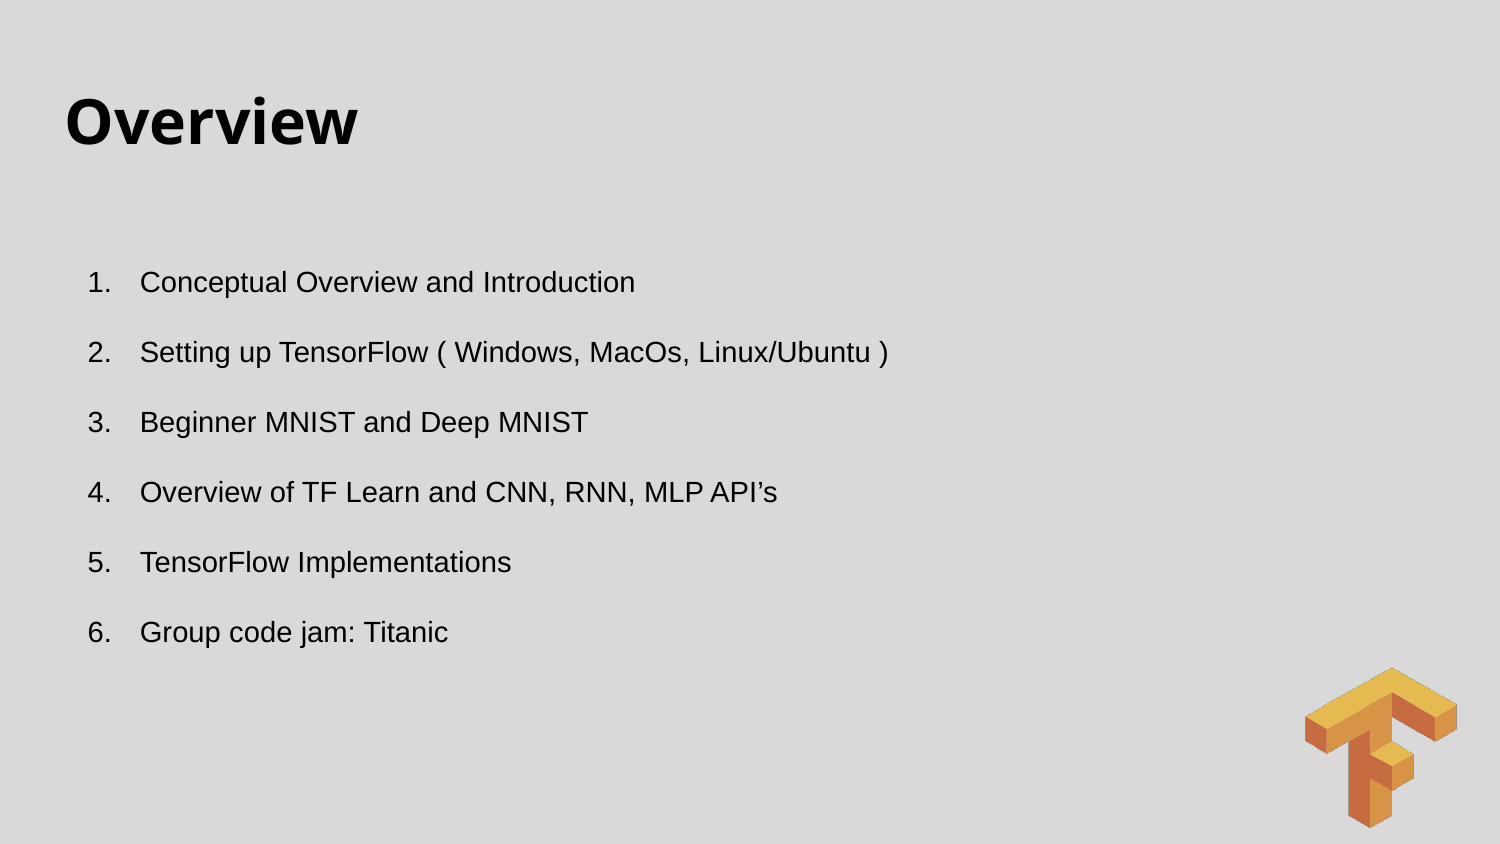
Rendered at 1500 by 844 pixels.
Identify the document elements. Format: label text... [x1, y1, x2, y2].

picture [1298, 666, 1461, 829]
text_box Conceptual Overview and Introduction Setting up TensorFlow ( Windows, MacOs, Linux/Ubuntu ) Beginner MNIST and Deep MNIST Overview of TF Learn and CNN, RNN, MLP API’s TensorFlow Implementations Group code jam: Titanic [49, 213, 1448, 775]
title Overview [49, 67, 1448, 173]
